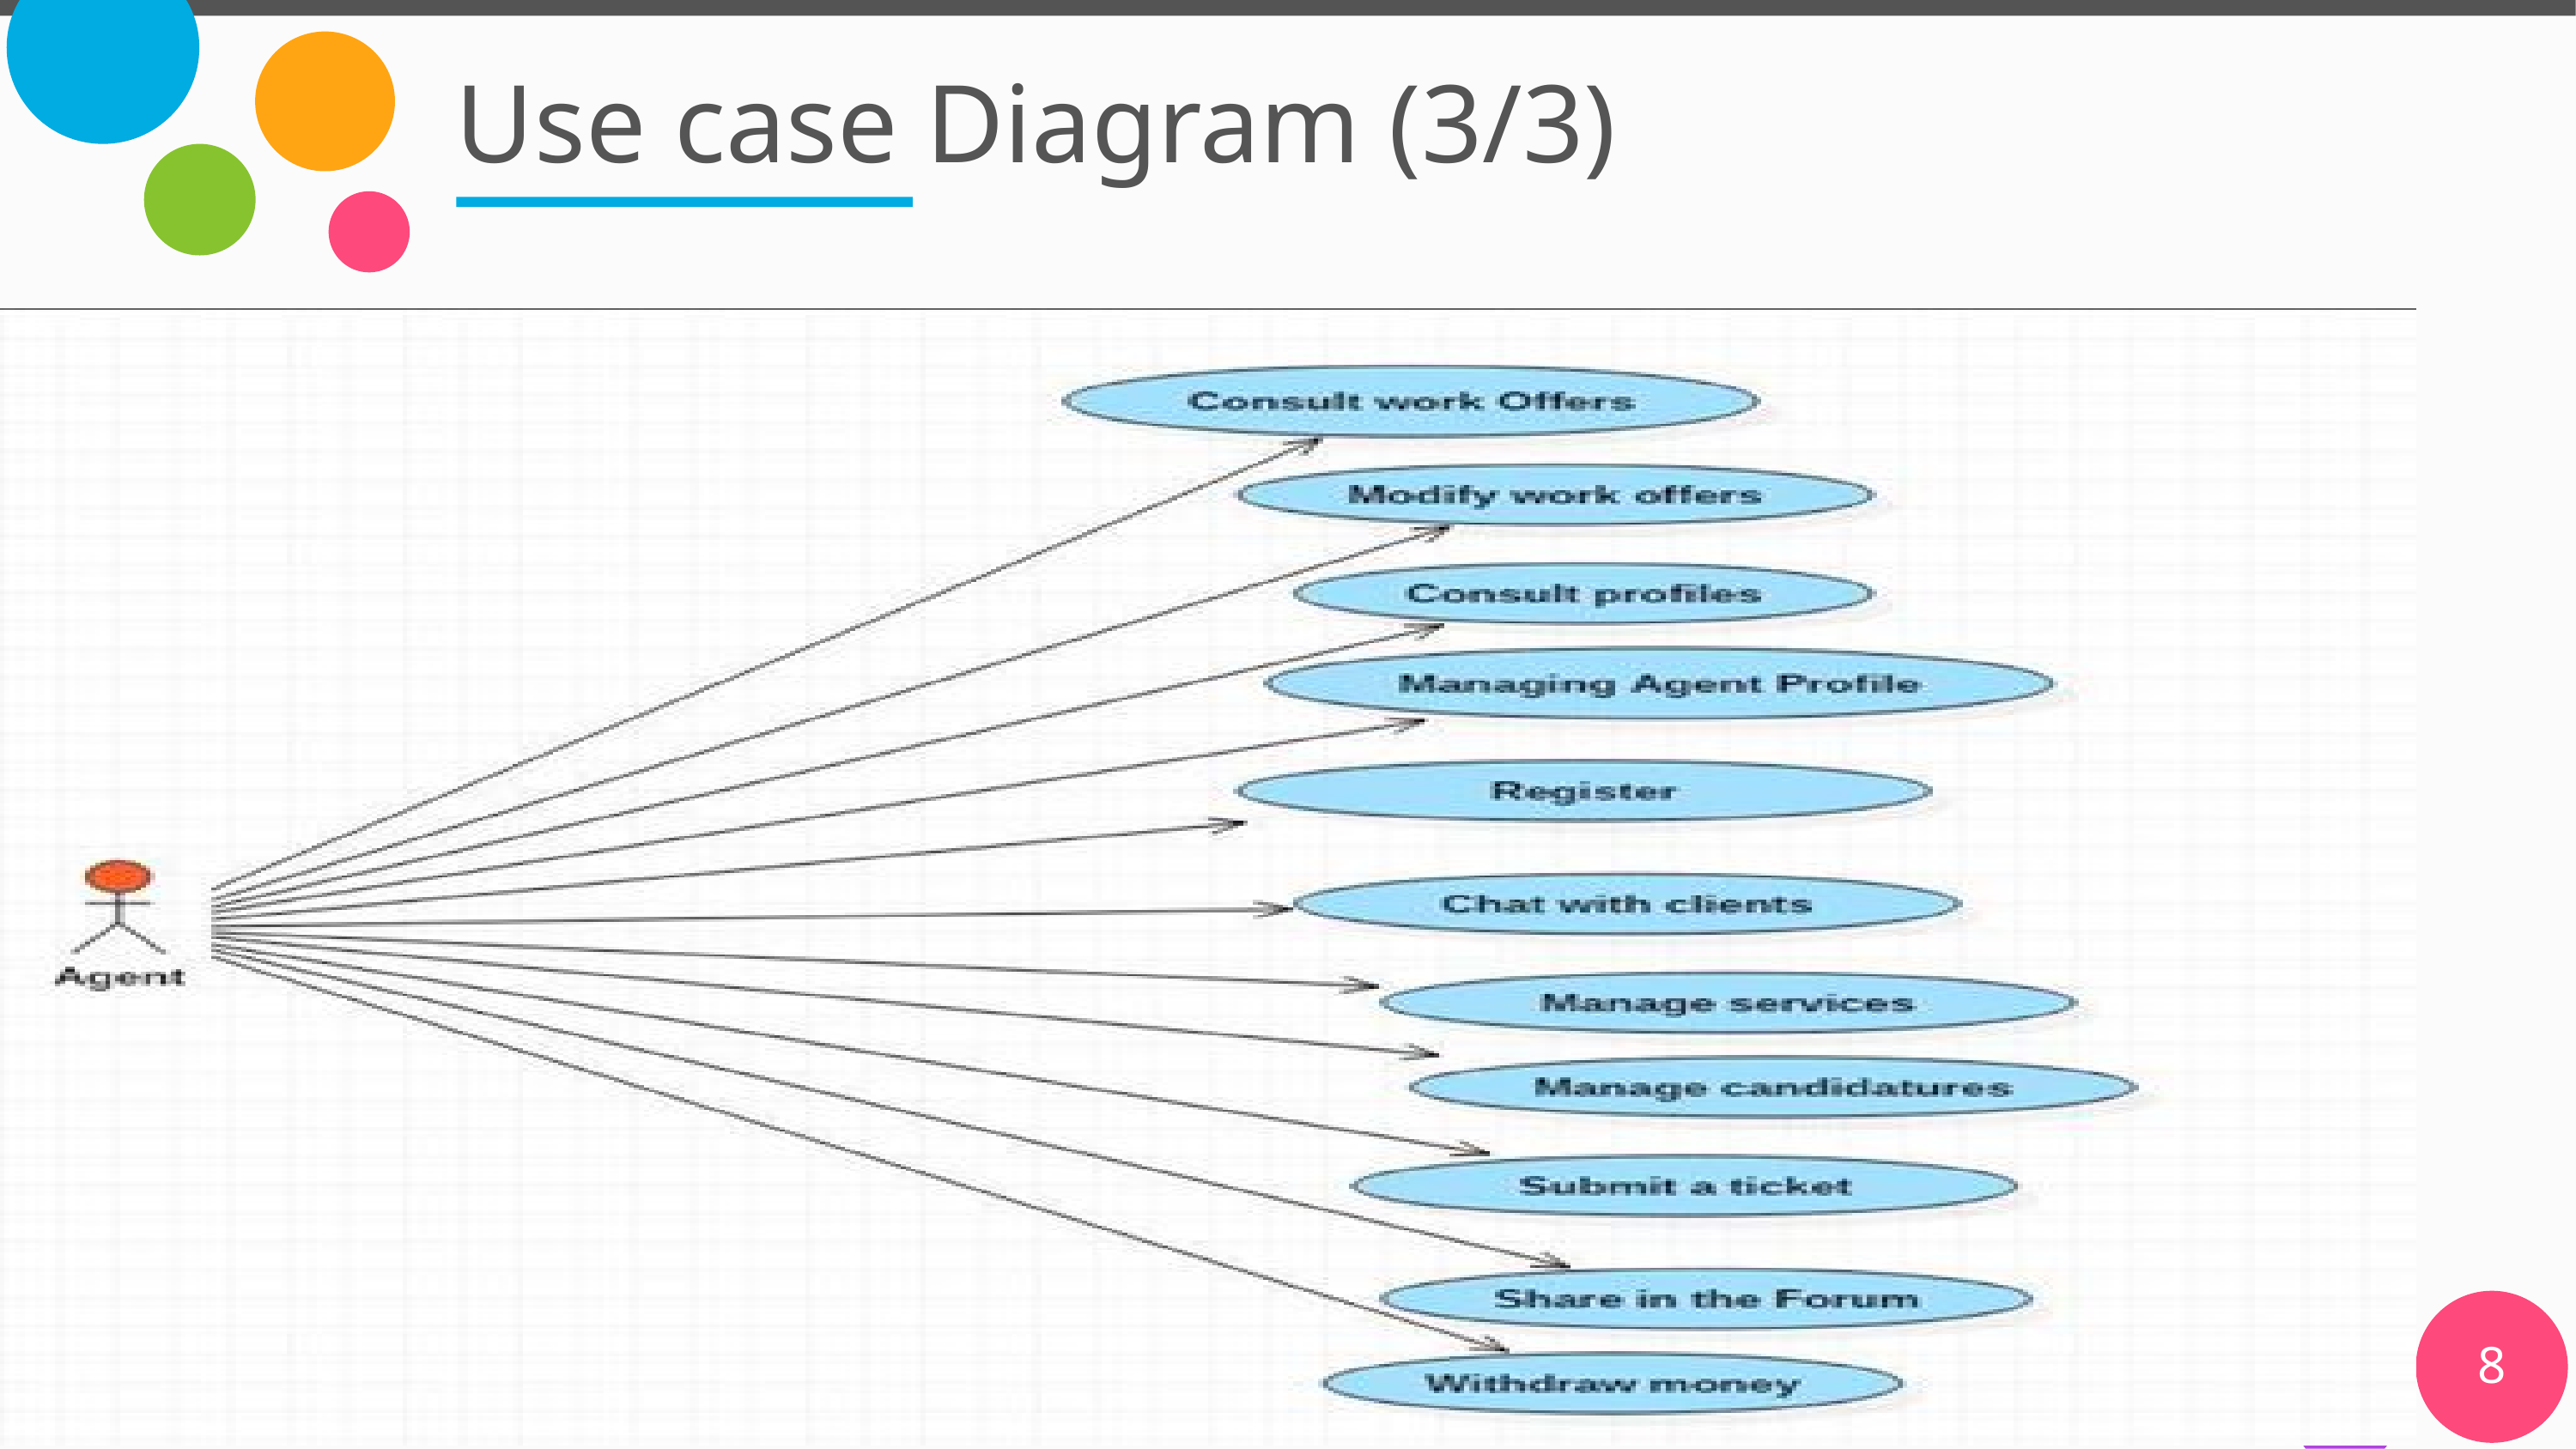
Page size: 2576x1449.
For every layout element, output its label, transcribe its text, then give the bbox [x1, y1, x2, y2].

slide_number 8 [2422, 1328, 2568, 1406]
title Use case Diagram (3/3) [433, 34, 2454, 204]
picture [0, 308, 2416, 1446]
